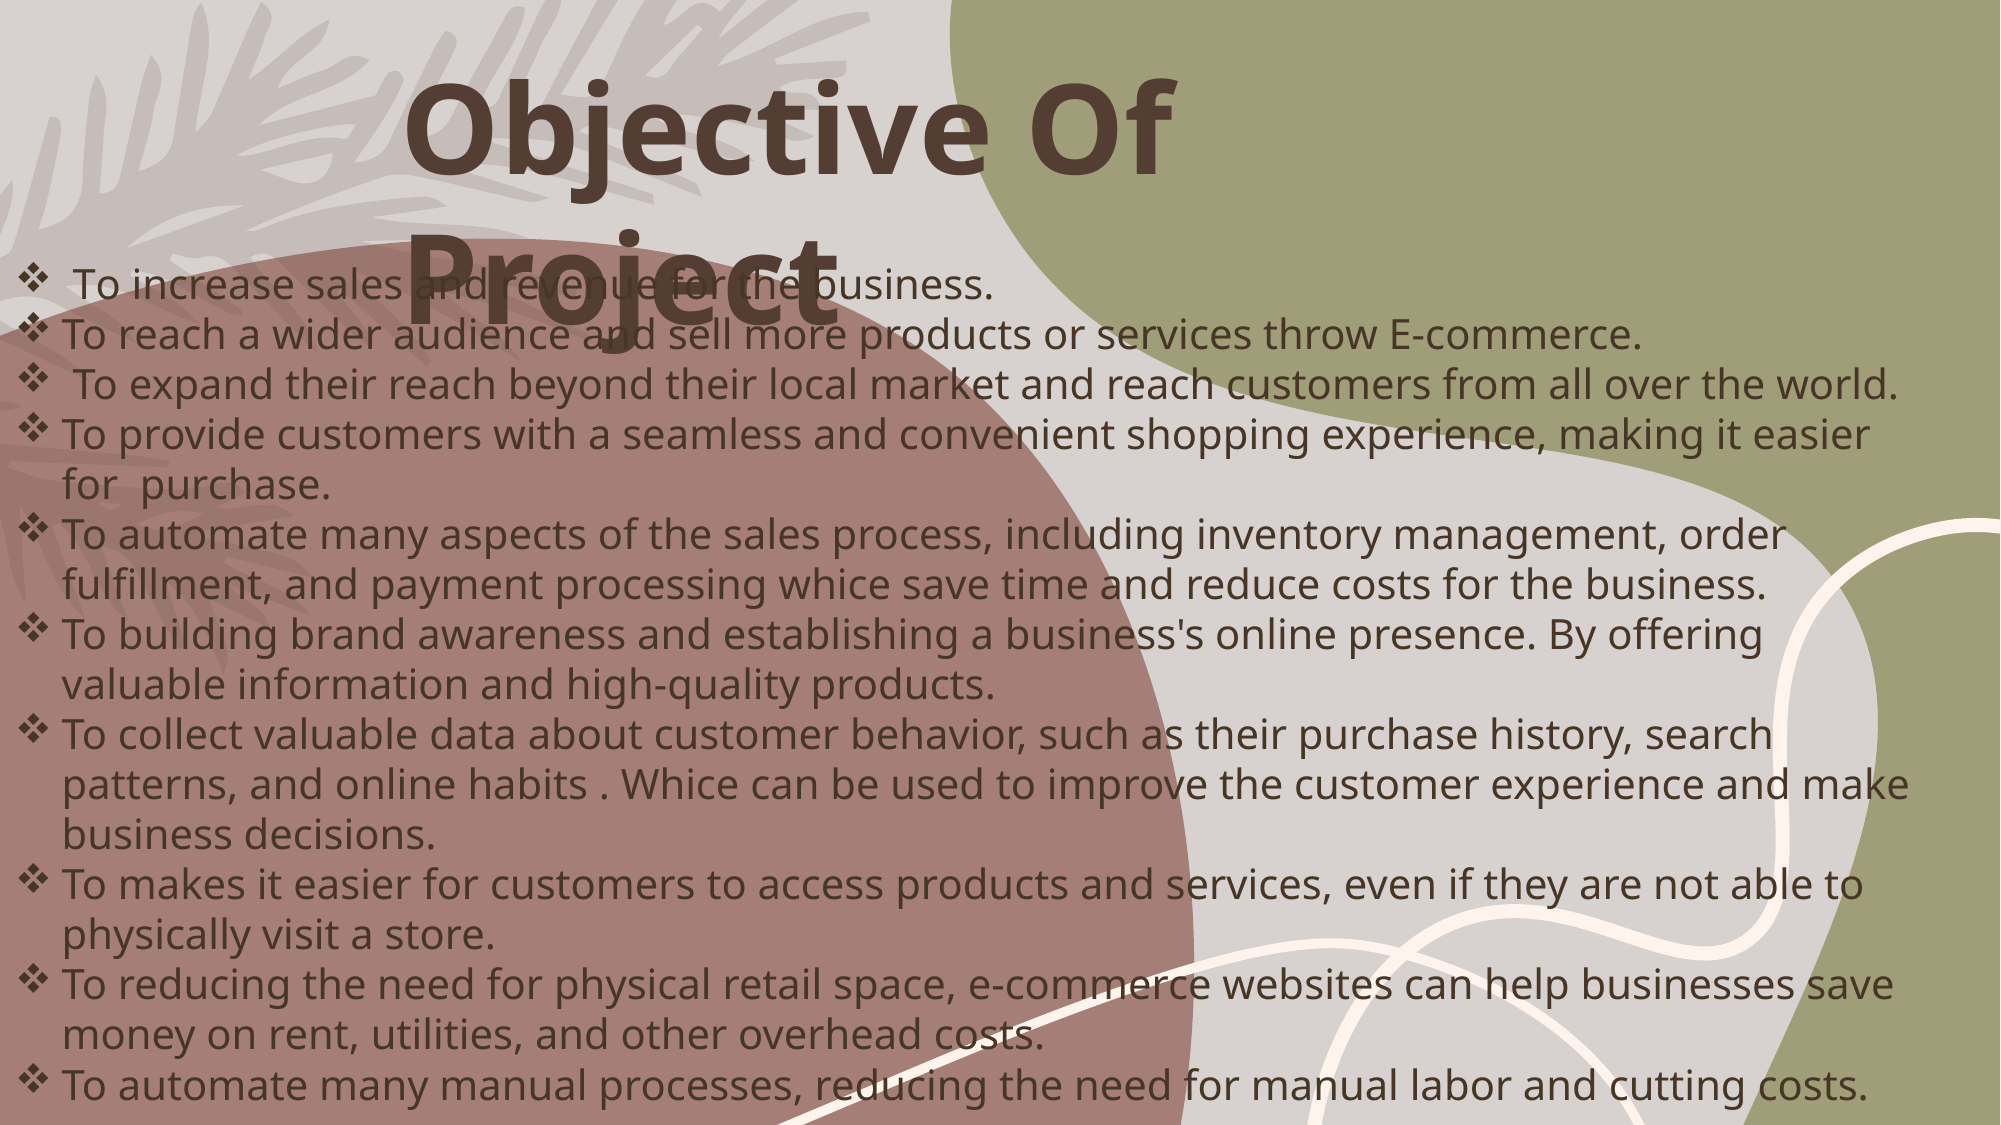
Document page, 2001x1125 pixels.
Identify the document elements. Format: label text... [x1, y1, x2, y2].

text_box Objective Of Project [385, 42, 1597, 250]
text_box To increase sales and revenue for the business. To reach a wider audience and sell more products or services throw E-commerce. To expand their reach beyond their local market and reach customers from all over the world. To provide customers with a seamless and convenient shopping experience, making it easier for purchase. To automate many aspects of the sales process, including inventory management, order fulfillment, and payment processing whice save time and reduce costs for the business. To building brand awareness and establishing a business's online presence. By offering valuable information and high-quality products. To collect valuable data about customer behavior, such as their purchase history, search patterns, and online habits . Whice can be used to improve the customer experience and make business decisions. To makes it easier for customers to access products and services, even if they are not able to physically visit a store. To reducing the need for physical retail space, e-commerce websites can help businesses save money on rent, utilities, and other overhead costs. To automate many manual processes, reducing the need for manual labor and cutting costs. [0, 250, 1940, 1125]
